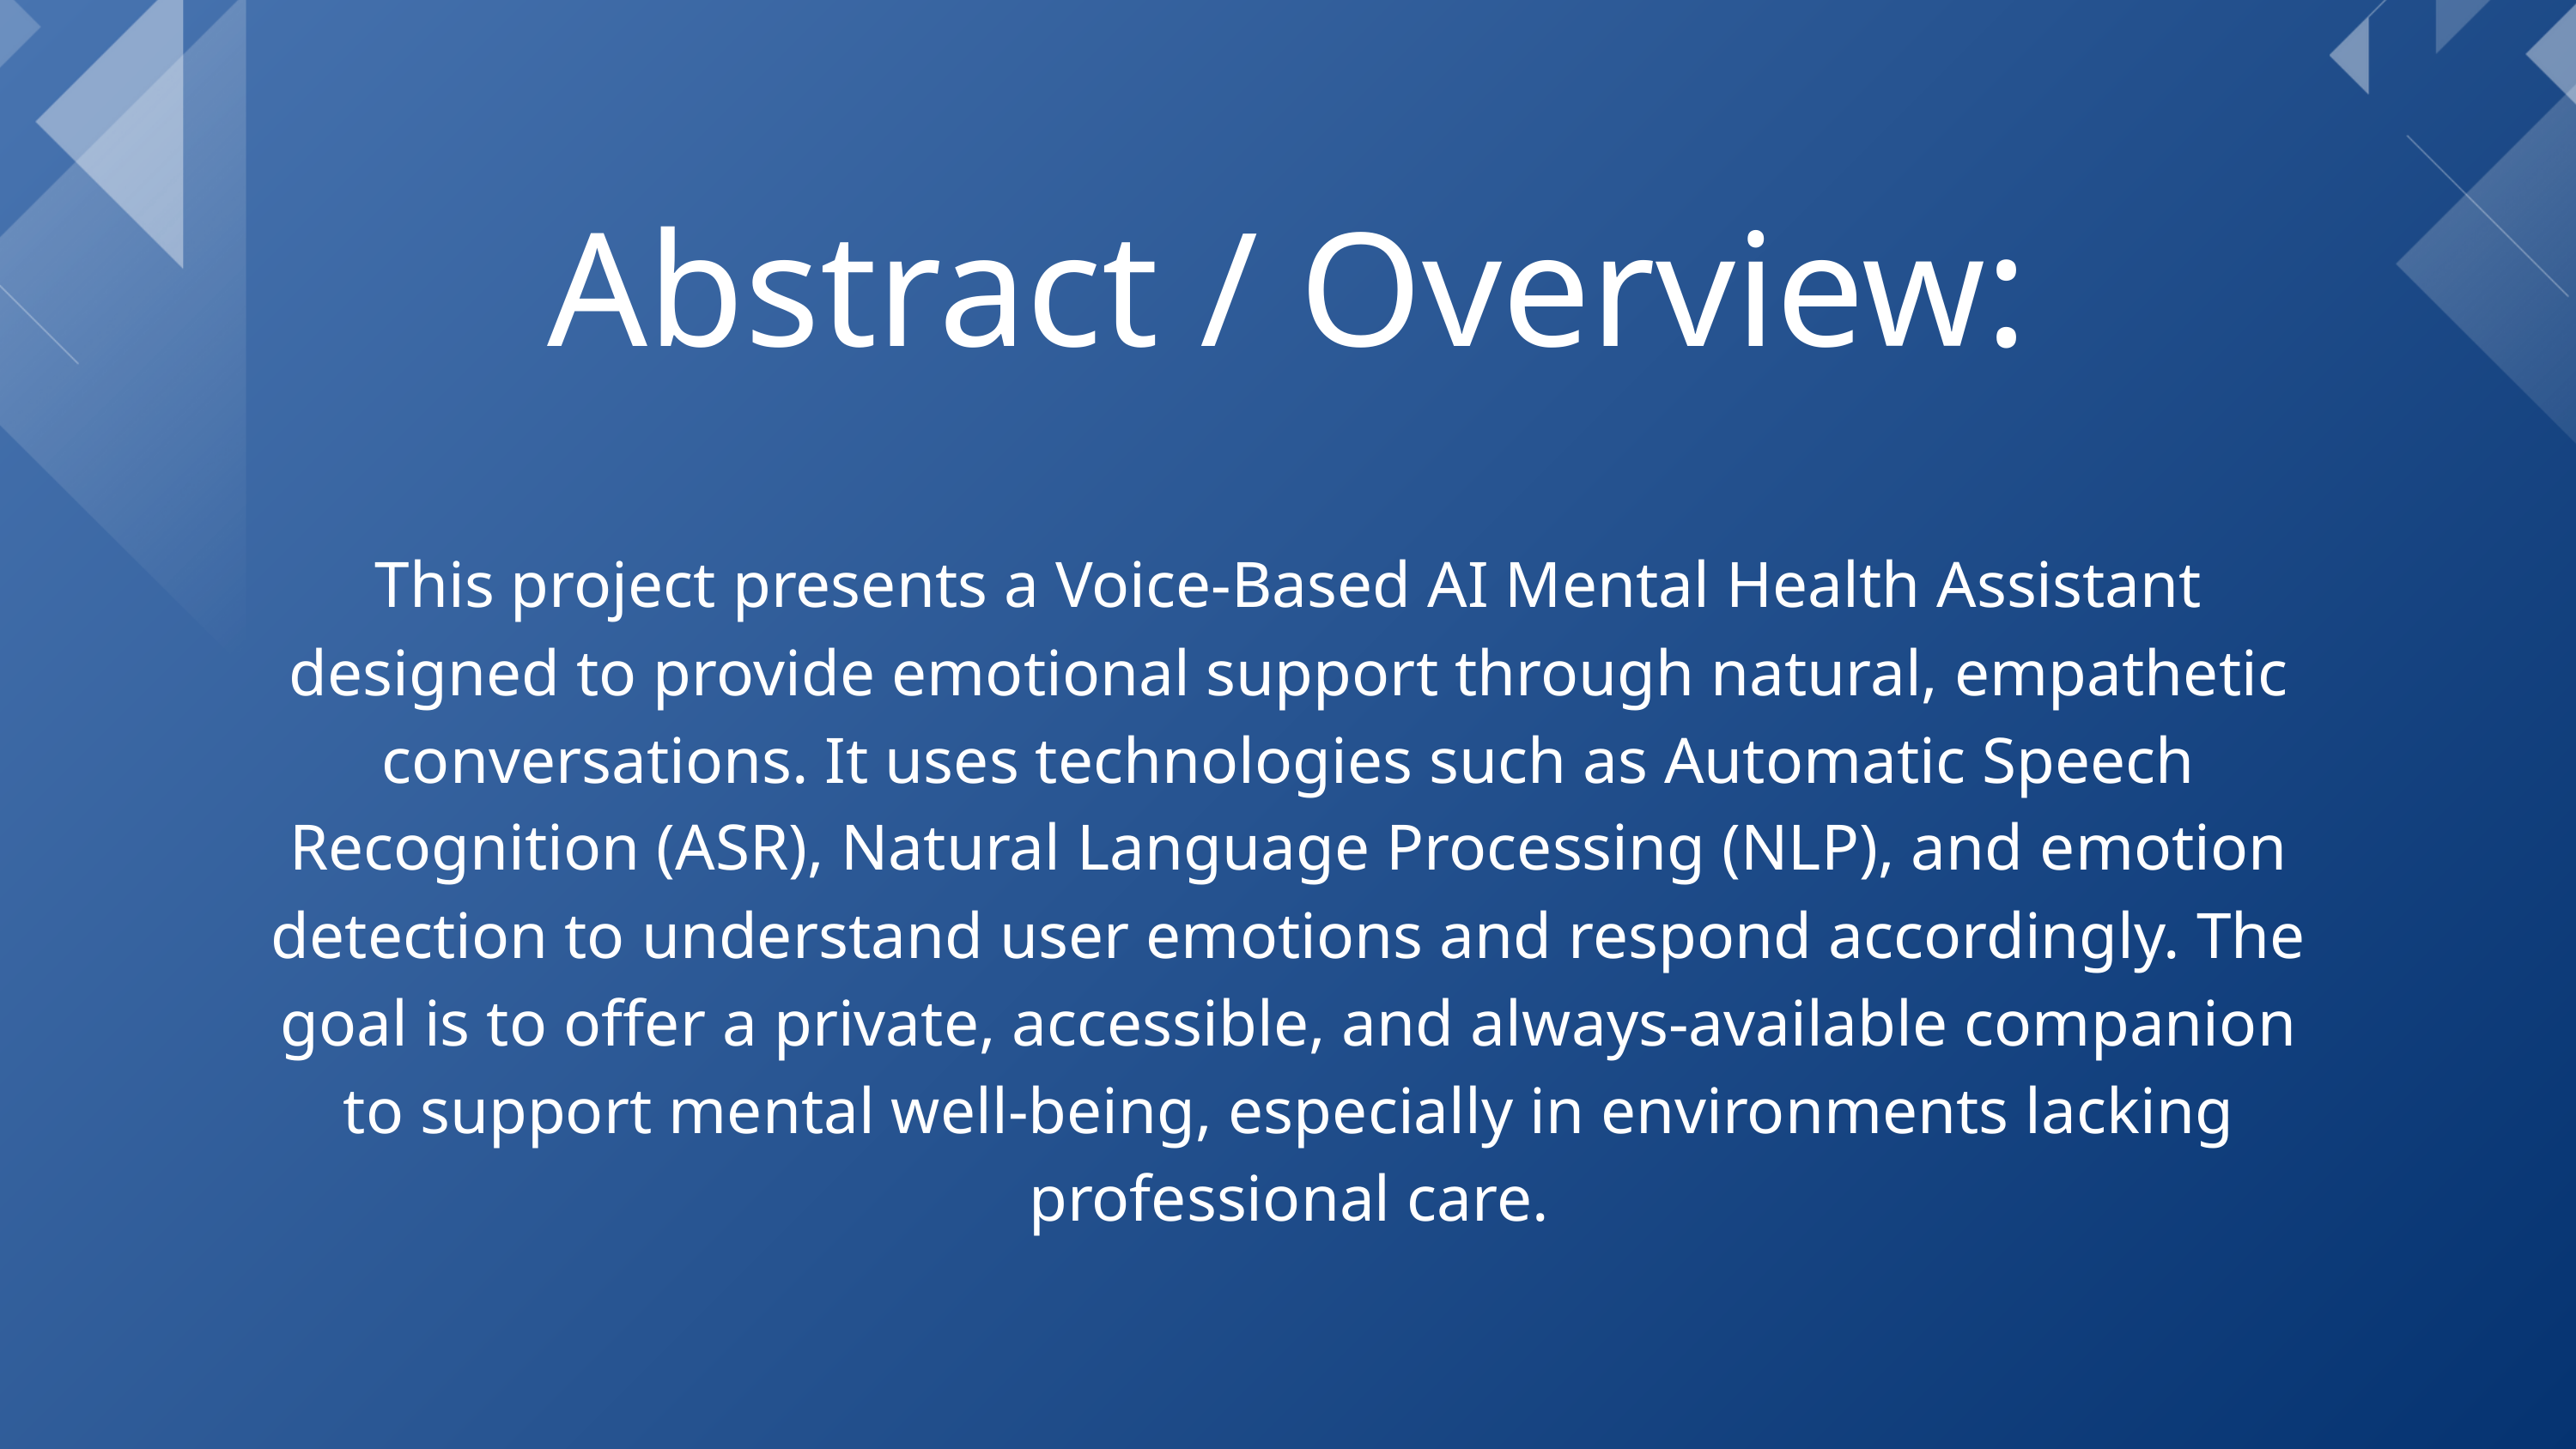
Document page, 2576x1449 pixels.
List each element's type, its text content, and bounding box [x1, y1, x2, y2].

text_box This project presents a Voice-Based AI Mental Health Assistant designed to provide emotional support through natural, empathetic conversations. It uses technologies such as Automatic Speech Recognition (ASR), Natural Language Processing (NLP), and emotion detection to understand user emotions and respond accordingly. The goal is to offer a private, accessible, and always-available companion to support mental well-being, especially in environments lacking professional care. [248, 532, 2330, 1234]
text_box Abstract / Overview: [361, 157, 2214, 378]
text_box [0, 0, 247, 667]
text_box [2329, 0, 2576, 600]
